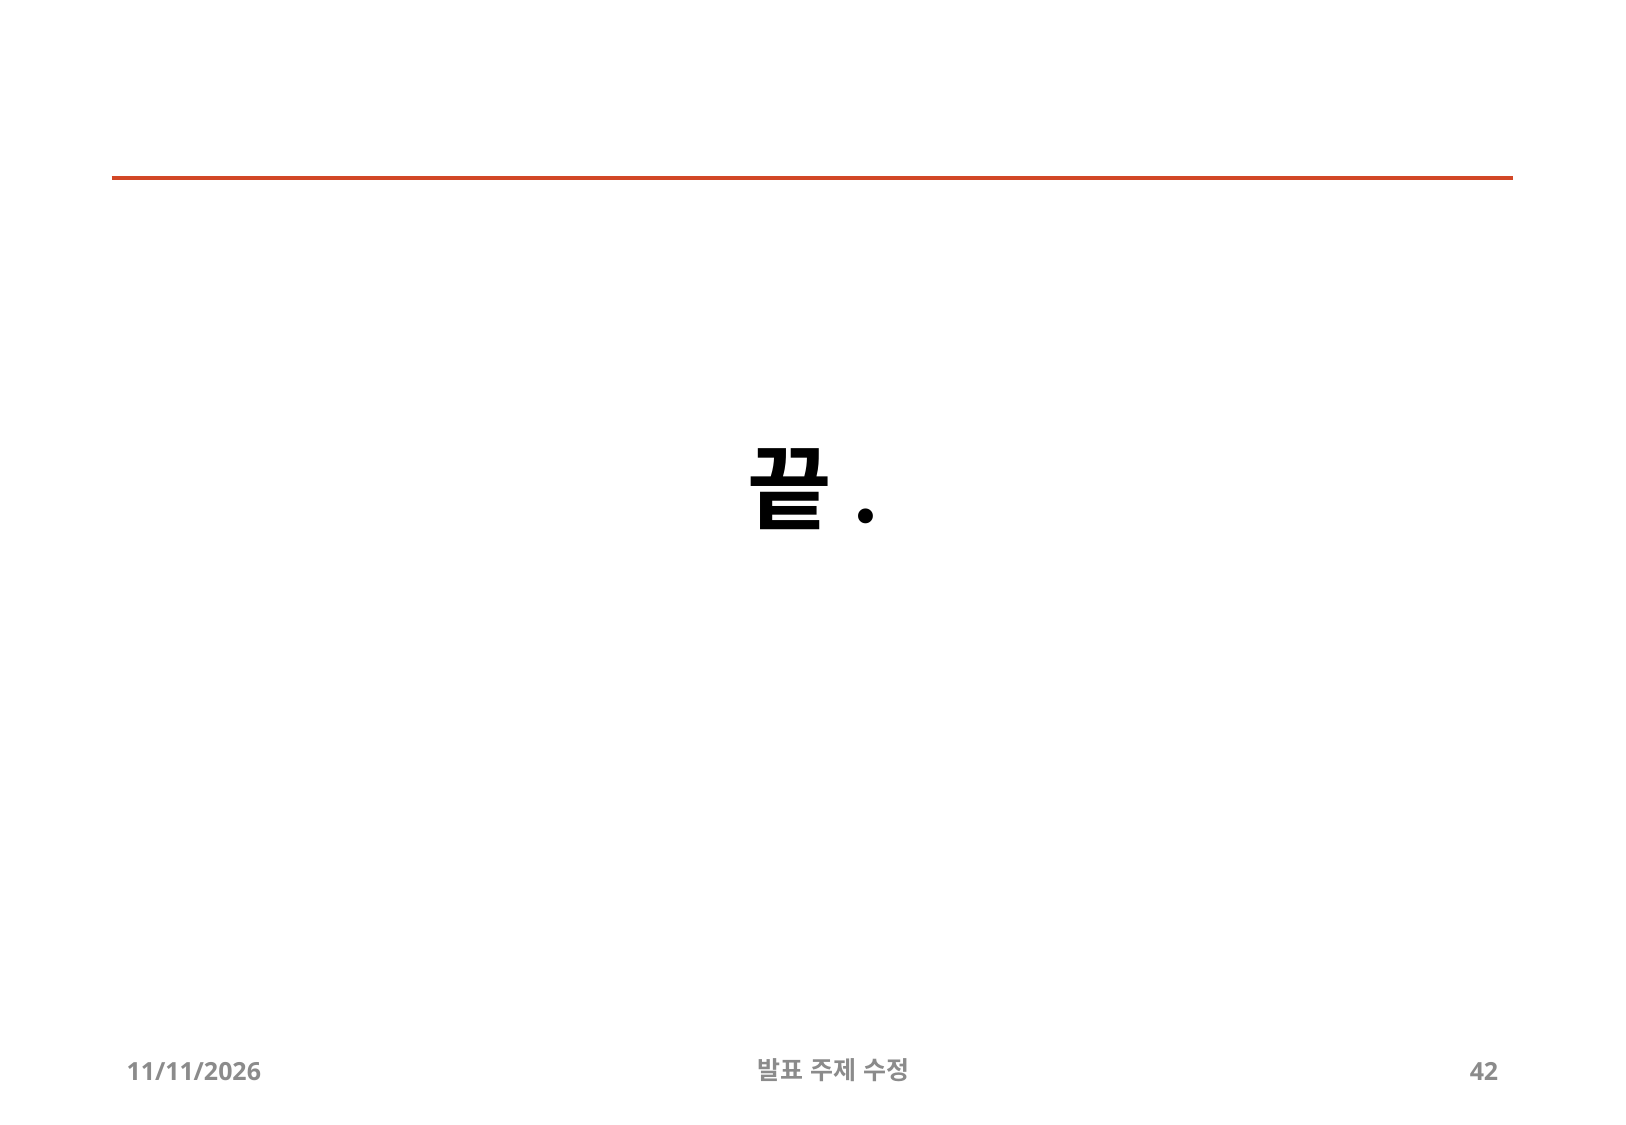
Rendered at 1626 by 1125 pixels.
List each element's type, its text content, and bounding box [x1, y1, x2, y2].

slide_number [111, 1042, 303, 1103]
title 끝. [111, 384, 1514, 602]
footer 발표 주제 수정 [667, 1042, 1000, 1103]
slide_number 3 [1433, 1042, 1514, 1103]
